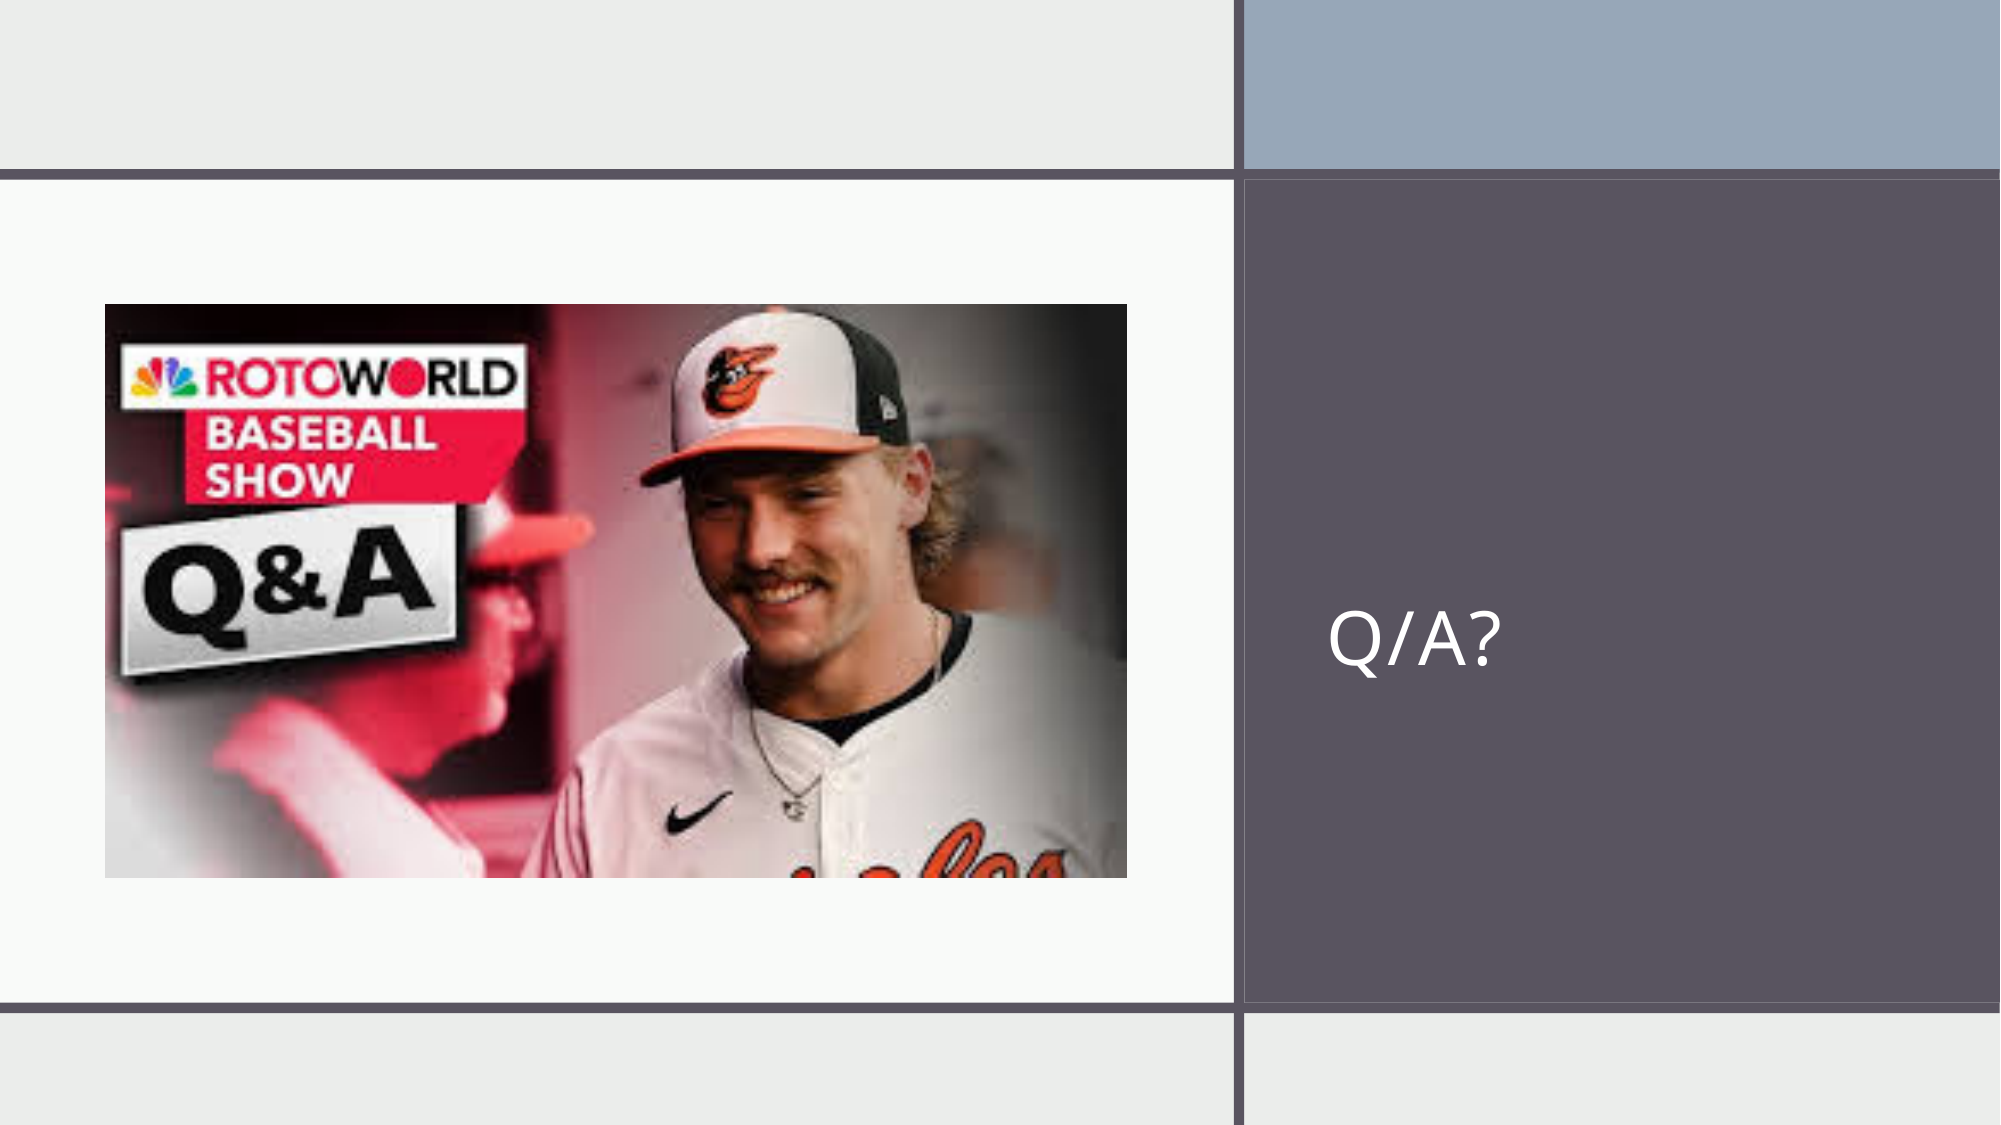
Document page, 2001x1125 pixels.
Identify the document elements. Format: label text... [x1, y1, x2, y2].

text_box [1245, 179, 2000, 1002]
text_box [1233, 0, 1245, 1125]
text_box [1245, 168, 2000, 179]
text_box [0, 181, 1233, 1002]
text_box [0, 0, 1233, 168]
text_box [1245, 1002, 2000, 1014]
text_box [1245, 0, 2000, 168]
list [105, 304, 1127, 879]
text_box [0, 1002, 1233, 1014]
title Q/A? [1308, 280, 1924, 696]
text_box [0, 1014, 1233, 1125]
text_box [0, 168, 1233, 181]
text_box [1245, 1014, 2000, 1125]
